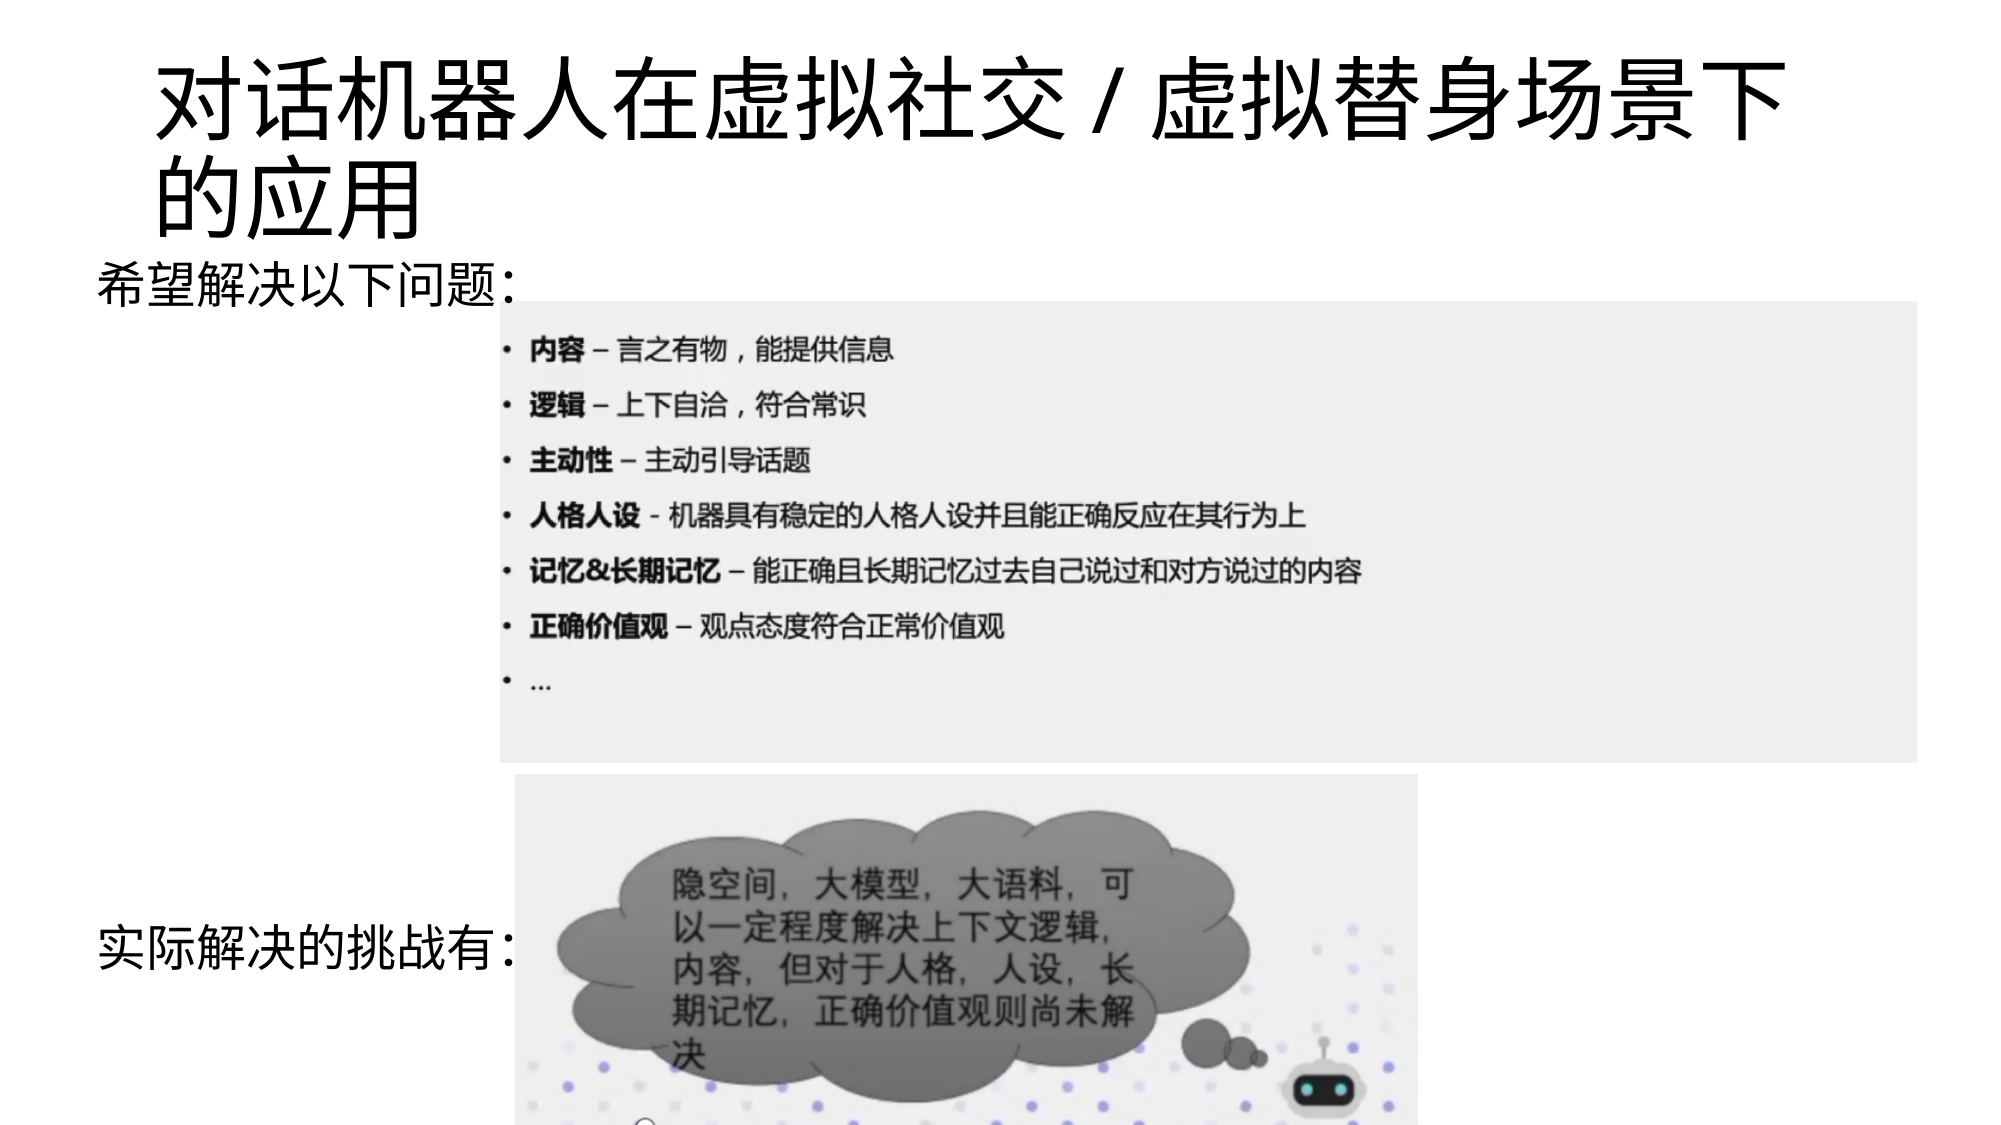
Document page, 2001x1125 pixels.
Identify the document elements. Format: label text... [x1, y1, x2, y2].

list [500, 301, 1933, 763]
picture [515, 774, 1418, 1125]
text_box 希望解决以下问题： [81, 224, 743, 350]
text_box 实际解决的挑战有： [81, 841, 515, 1060]
title 对话机器人在虚拟社交/虚拟替身场景下的应用 [137, 45, 1863, 263]
